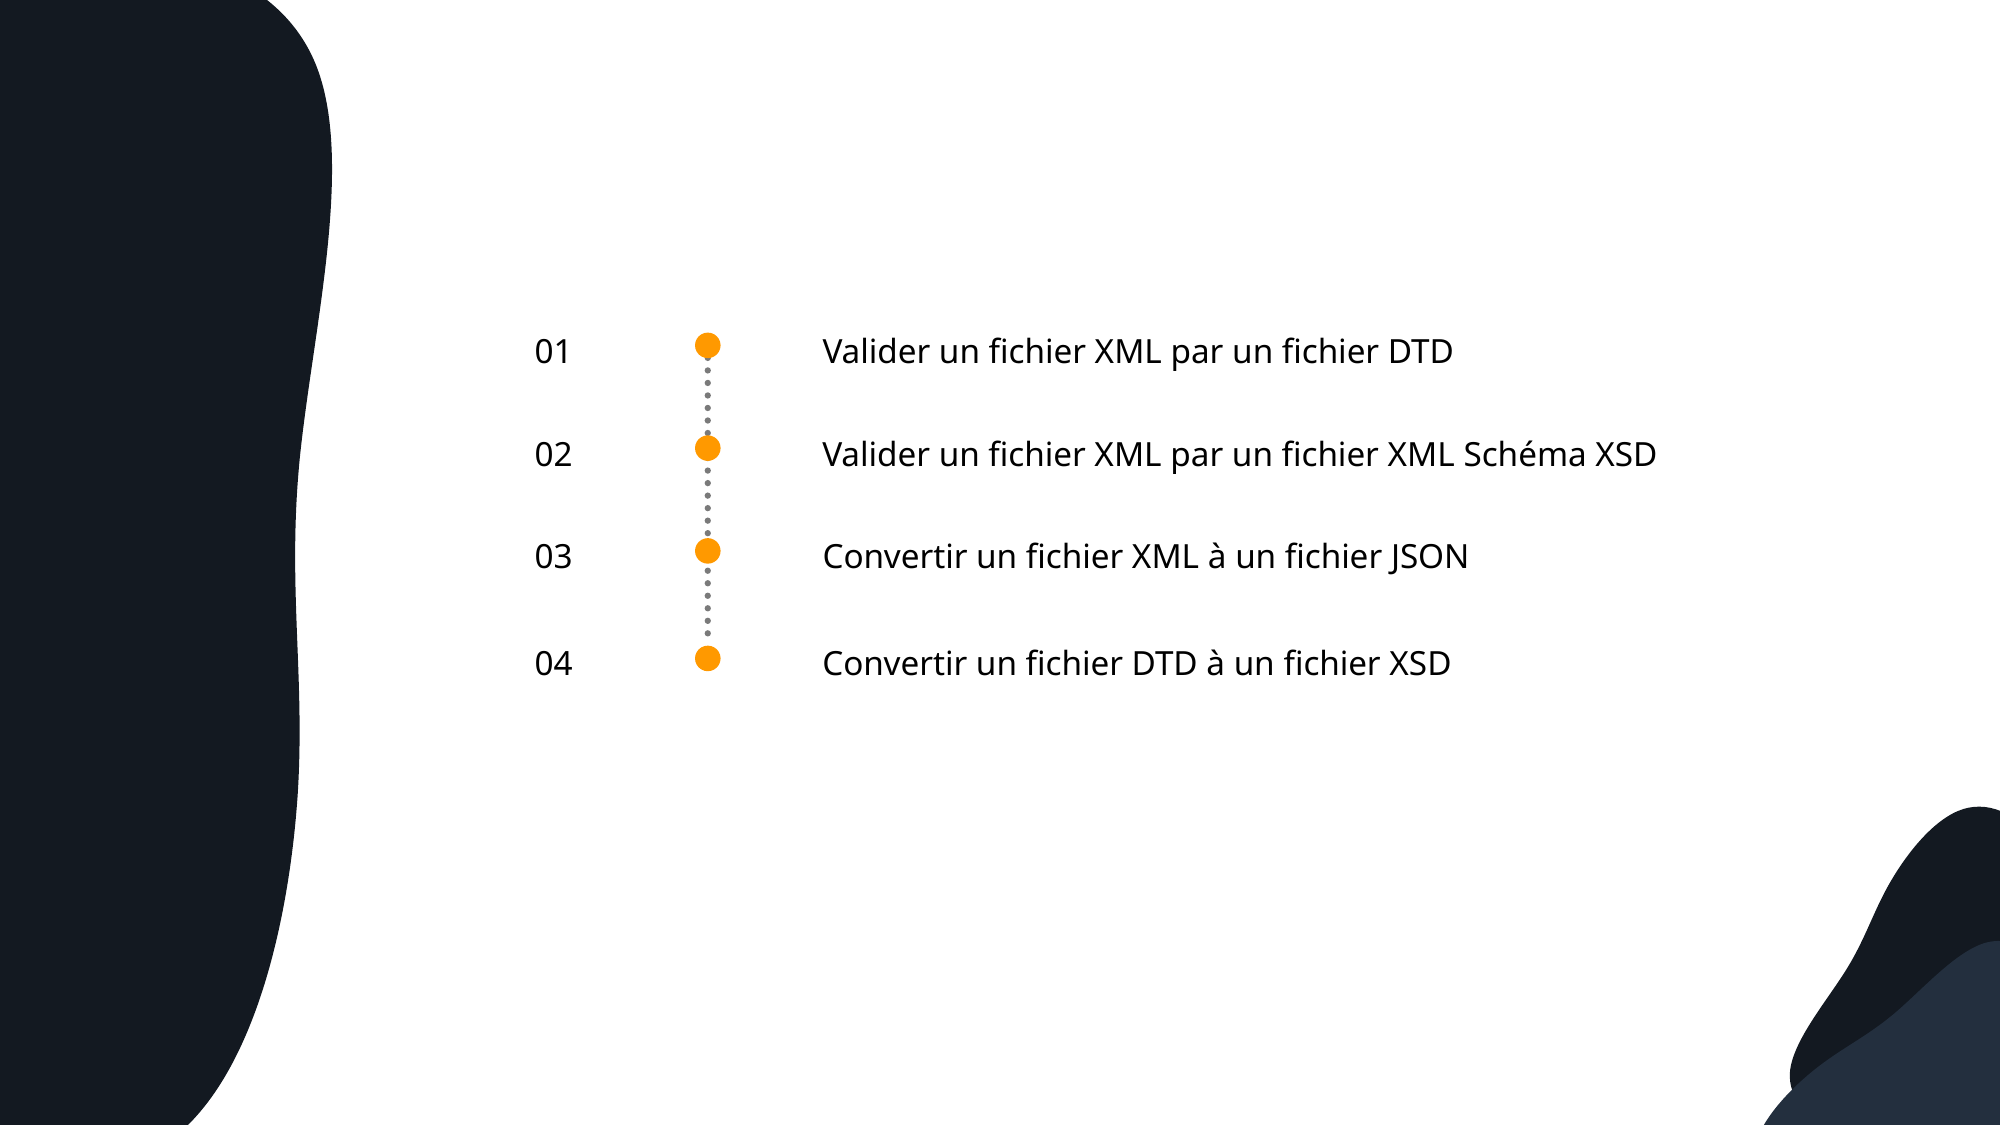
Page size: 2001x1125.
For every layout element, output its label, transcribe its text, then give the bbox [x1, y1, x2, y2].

text_box Valider un fichier XML par un fichier XML Schéma XSD [807, 413, 1717, 481]
text_box 03 [519, 516, 642, 583]
text_box 01 [519, 311, 642, 378]
text_box Convertir un fichier DTD à un fichier XSD [807, 623, 1697, 690]
text_box 02 [519, 413, 642, 481]
text_box [1763, 940, 2000, 1125]
text_box Convertir un fichier XML à un fichier JSON [807, 516, 1595, 583]
text_box Valider un fichier XML par un fichier DTD [807, 311, 1494, 378]
text_box 04 [519, 623, 642, 690]
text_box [694, 332, 721, 672]
text_box [1789, 806, 2000, 1089]
text_box [0, 0, 334, 1125]
